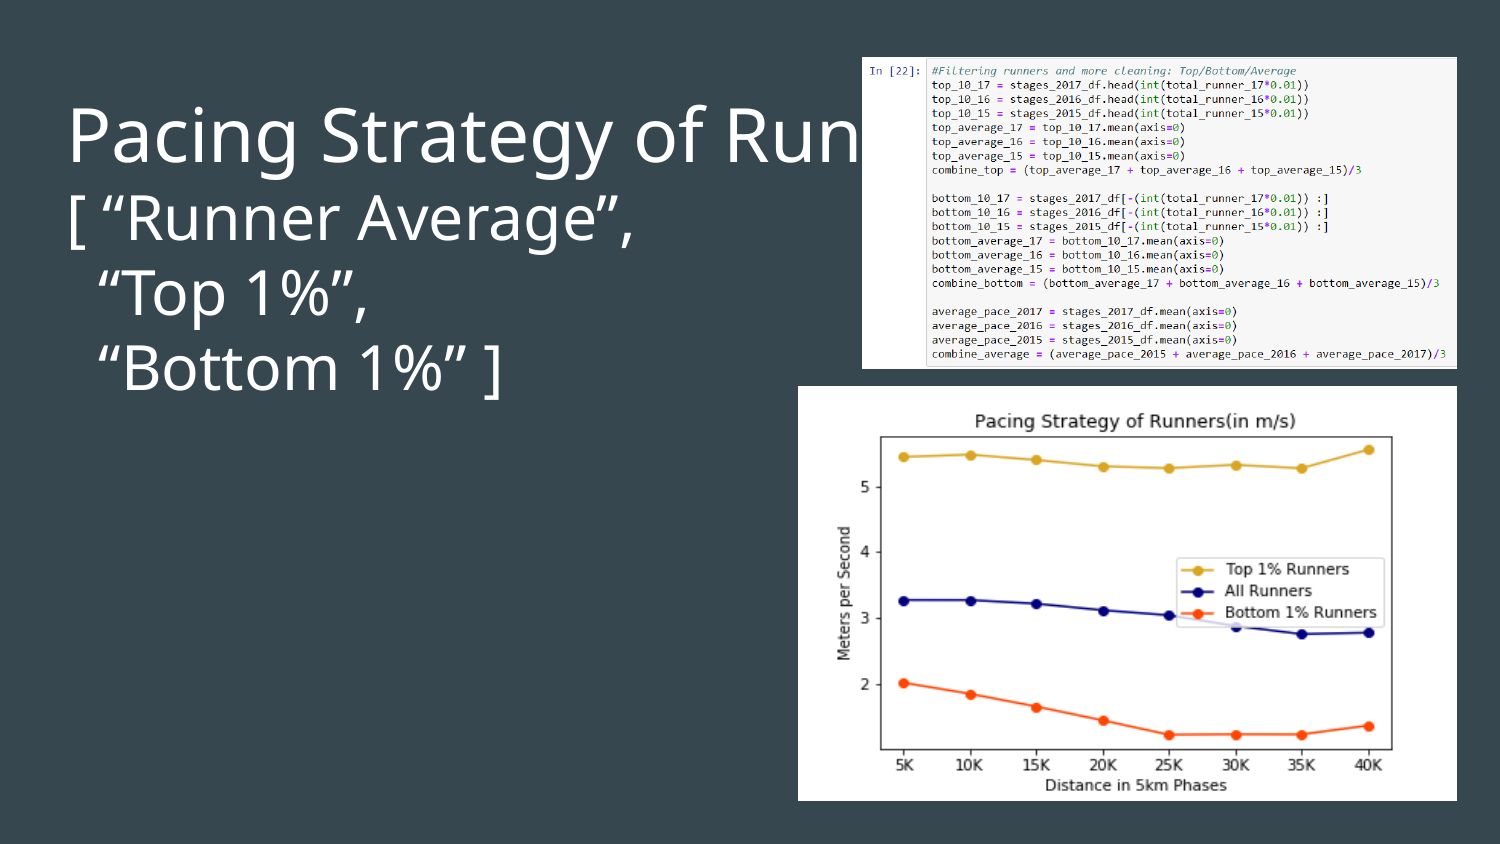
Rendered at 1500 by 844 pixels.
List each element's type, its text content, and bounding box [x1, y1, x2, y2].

title Pacing Strategy of Runners [ “Runner Average”, “Top 1%”, “Bottom 1%” ] [51, 72, 1449, 498]
picture [862, 56, 1457, 369]
picture [797, 386, 1457, 801]
